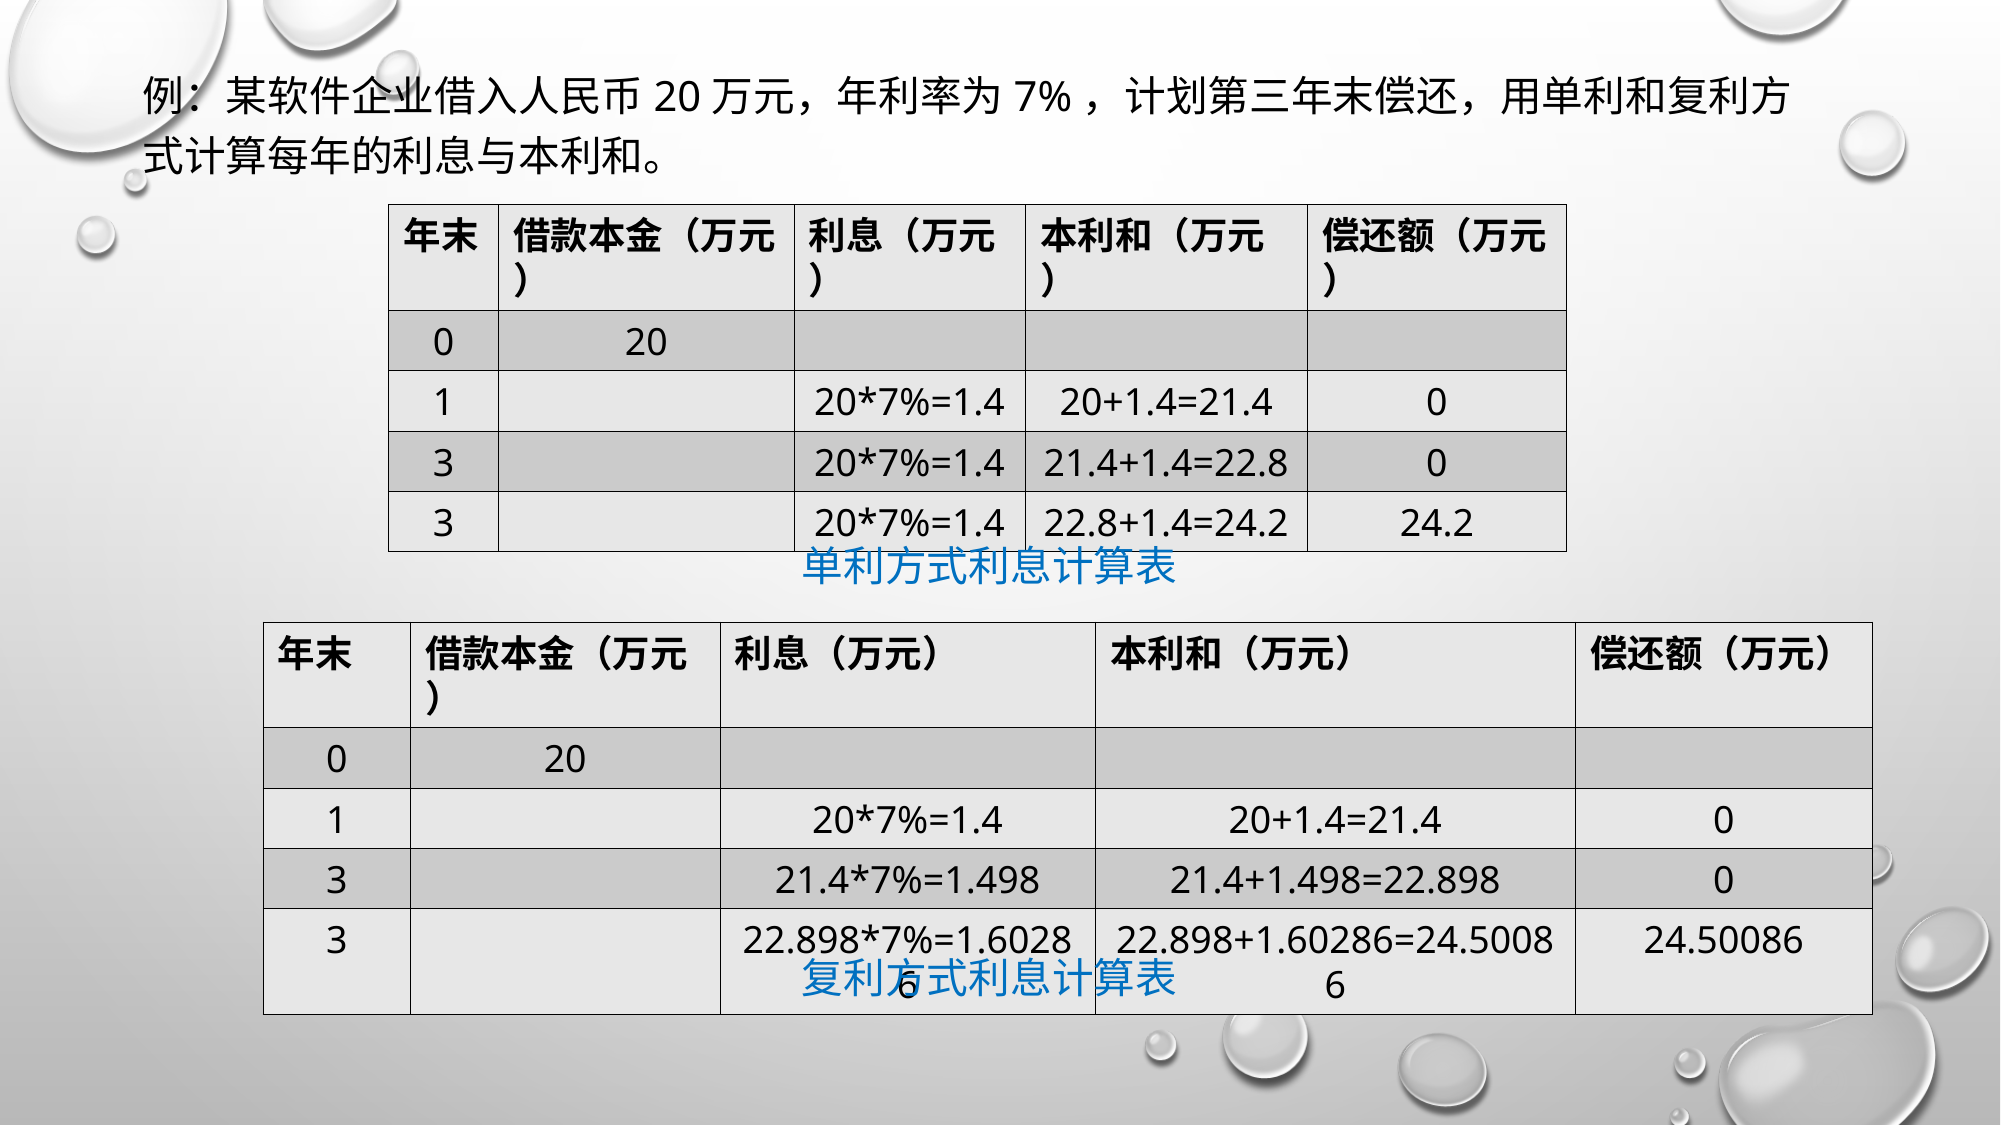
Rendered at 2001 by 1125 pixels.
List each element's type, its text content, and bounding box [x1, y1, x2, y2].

table_cell [721, 728, 1095, 788]
text_box 例：某软件企业借入人民币20万元，年利率为7%，计划第三年末偿还，用单利和复利方式计算每年的利息与本利和。 [127, 51, 1828, 921]
table_cell 20 [411, 728, 720, 788]
table_cell 20+1.4=21.4 [1026, 395, 1307, 460]
table_header 利息（万元） [795, 205, 1025, 328]
table_header 年末 [264, 623, 410, 727]
table_cell 21.4+1.4=22.8 [1026, 461, 1307, 526]
table_cell 20 [499, 329, 794, 394]
table_cell [411, 909, 720, 1014]
table_cell 22.8+1.4=24.2 [1026, 527, 1307, 592]
table_cell [1096, 728, 1575, 788]
table_cell [1576, 728, 1872, 788]
table_cell 0 [1308, 395, 1566, 460]
table_cell 3 [389, 527, 498, 592]
table_cell 3 [264, 909, 410, 1014]
table_cell 20*7%=1.4 [795, 527, 1025, 532]
table_header 借款本金（万元） [499, 205, 794, 328]
text_box 单利方式利息计算表 [786, 532, 1265, 598]
table_header 偿还额（万元） [1308, 205, 1566, 328]
table_cell 20*7%=1.4 [795, 461, 1025, 526]
table_header 利息（万元） [721, 623, 1095, 727]
table_header 本利和（万元） [1096, 623, 1575, 727]
table_cell [499, 461, 794, 526]
table_header 借款本金（万元） [411, 623, 720, 727]
table_cell 3 [389, 461, 498, 526]
table_cell [411, 849, 720, 908]
picture [0, 0, 2000, 1125]
table_cell 21.4+1.498=22.898 [1096, 849, 1575, 908]
table_cell [411, 789, 720, 848]
table_cell 22.898*7%=1.60286 [721, 909, 1095, 1014]
table_cell 0 [264, 728, 410, 788]
table_cell 22.898+1.60286=24.50086 [1096, 909, 1575, 1014]
table_header 偿还额（万元） [1576, 623, 1872, 727]
text_box 复利方式利息计算表 [786, 944, 1265, 1010]
table_cell 21.4*7%=1.498 [721, 849, 1095, 908]
table_cell 0 [1576, 849, 1872, 908]
table_cell 20+1.4=21.4 [1096, 789, 1575, 848]
table_cell [499, 527, 794, 592]
table_cell [1026, 329, 1307, 394]
table_header 年末 [389, 205, 498, 328]
table_cell 1 [264, 789, 410, 848]
table_cell 20*7%=1.4 [721, 789, 1095, 848]
table_header 本利和（万元） [1026, 205, 1307, 328]
table_cell 24.50086 [1576, 909, 1872, 1014]
table_cell [1308, 329, 1566, 394]
table_cell [499, 395, 794, 460]
table_cell 3 [264, 849, 410, 908]
table_cell 0 [1308, 461, 1566, 526]
table_cell [795, 329, 1025, 394]
table_cell 20*7%=1.4 [795, 395, 1025, 460]
table_cell 0 [1576, 789, 1872, 848]
table_cell 24.2 [1308, 527, 1566, 592]
table_cell 1 [389, 395, 498, 460]
table_cell 0 [389, 329, 498, 394]
